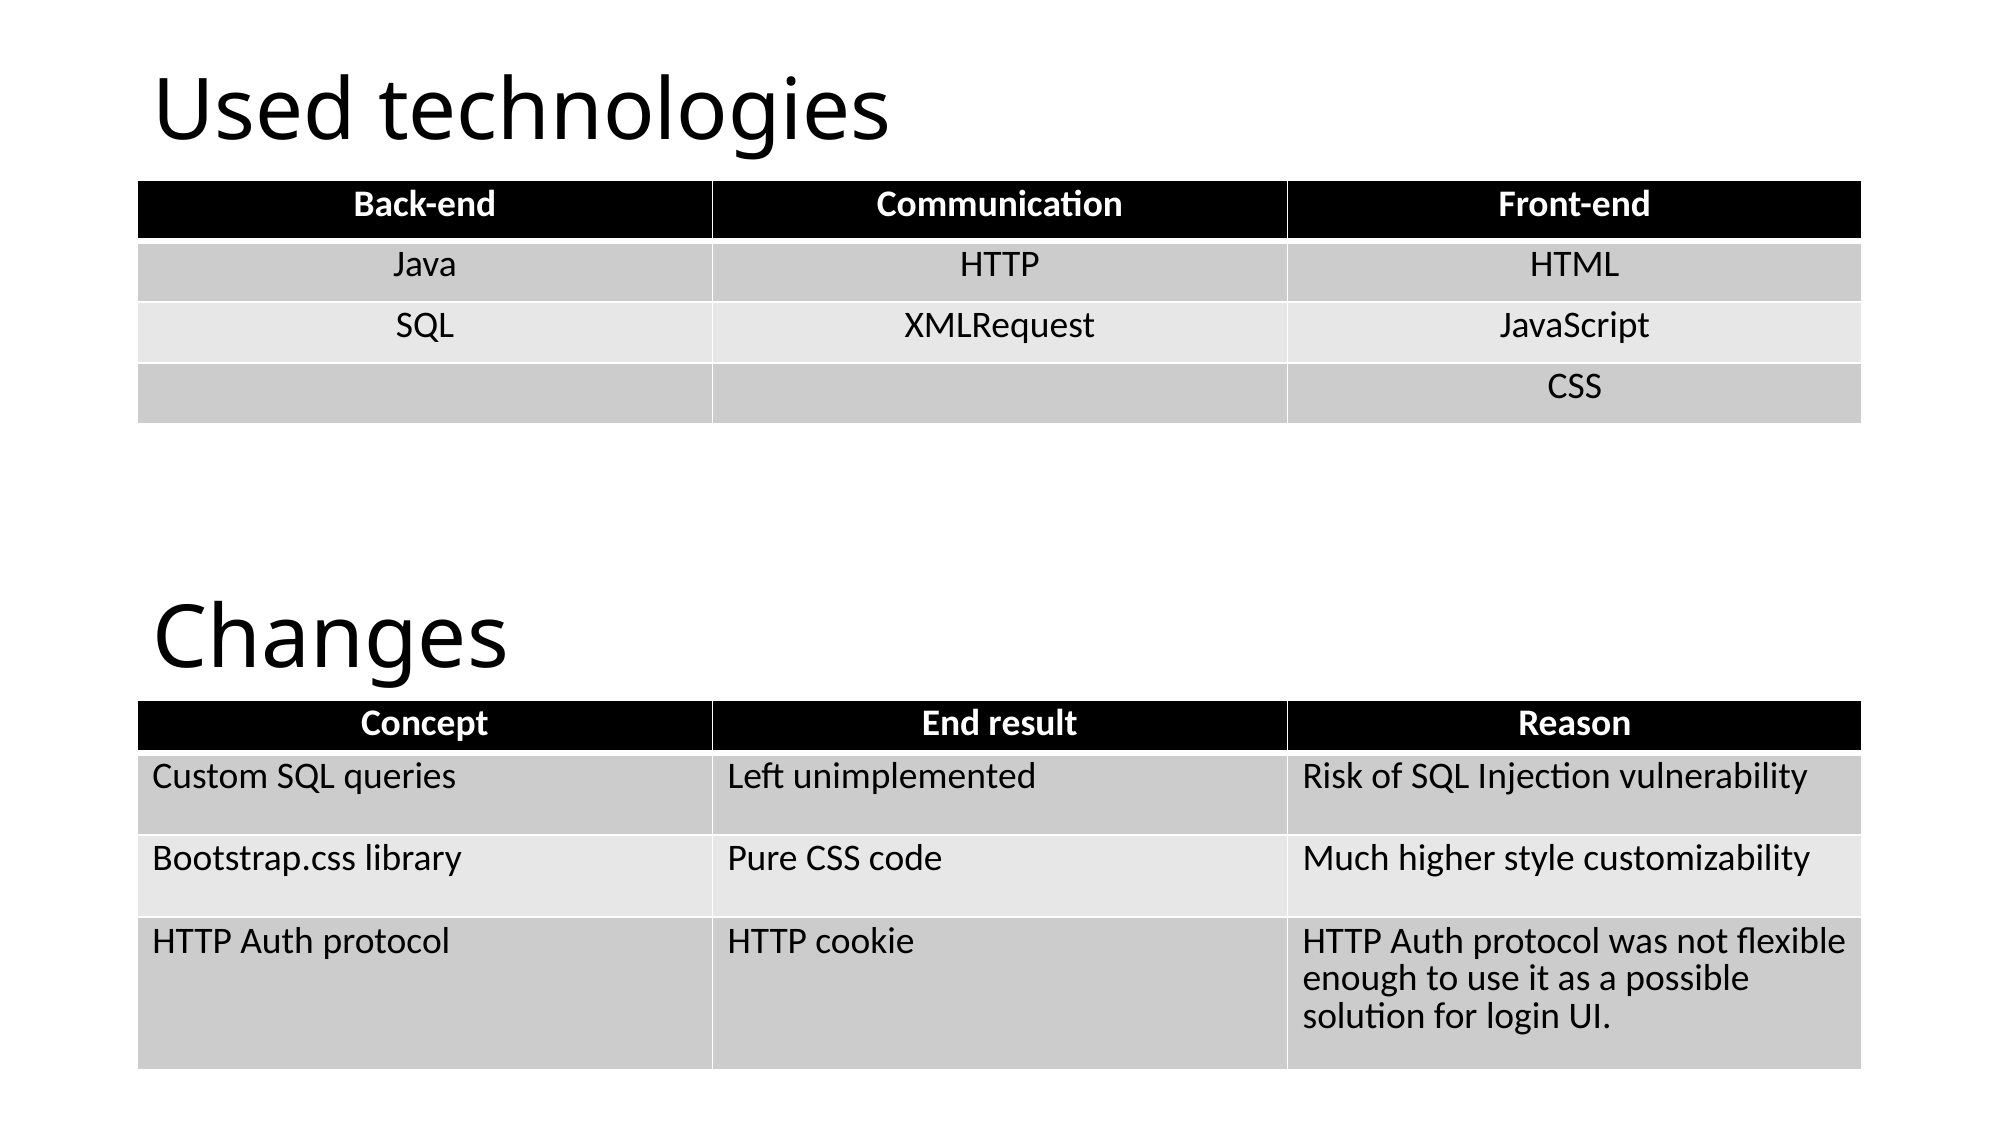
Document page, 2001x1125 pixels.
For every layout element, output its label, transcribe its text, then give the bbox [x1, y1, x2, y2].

table_cell XMLRequest [713, 303, 1287, 362]
table_header Concept [138, 701, 712, 750]
table_cell [138, 364, 712, 423]
table_cell CSS [1288, 364, 1861, 423]
table_header Back-end [138, 181, 712, 238]
table_cell HTML [1288, 244, 1861, 301]
table_cell Custom SQL queries [138, 756, 712, 834]
table_cell Bootstrap.css library [138, 836, 712, 916]
table_cell JavaScript [1288, 303, 1861, 362]
table_header Front-end [1288, 181, 1861, 238]
table_cell Left unimplemented [713, 756, 1287, 834]
table_header Communication [713, 181, 1287, 238]
table_cell HTTP Auth protocol [138, 918, 712, 1069]
table_cell HTTP [713, 244, 1287, 301]
table_header End result [713, 701, 1287, 750]
table_cell SQL [138, 303, 712, 362]
text_box Used technologies [137, 47, 1863, 168]
table_cell Much higher style customizability [1288, 836, 1861, 916]
table_cell Java [138, 244, 712, 301]
title Changes [137, 584, 1863, 694]
table_header Reason [1288, 701, 1861, 750]
table_cell HTTP cookie [713, 918, 1287, 1069]
table_cell Risk of SQL Injection vulnerability [1288, 756, 1861, 834]
table_cell Pure CSS code [713, 836, 1287, 916]
table_cell [713, 364, 1287, 423]
table_cell HTTP Auth protocol was not flexible enough to use it as a possible solution for login UI. [1288, 918, 1861, 1069]
